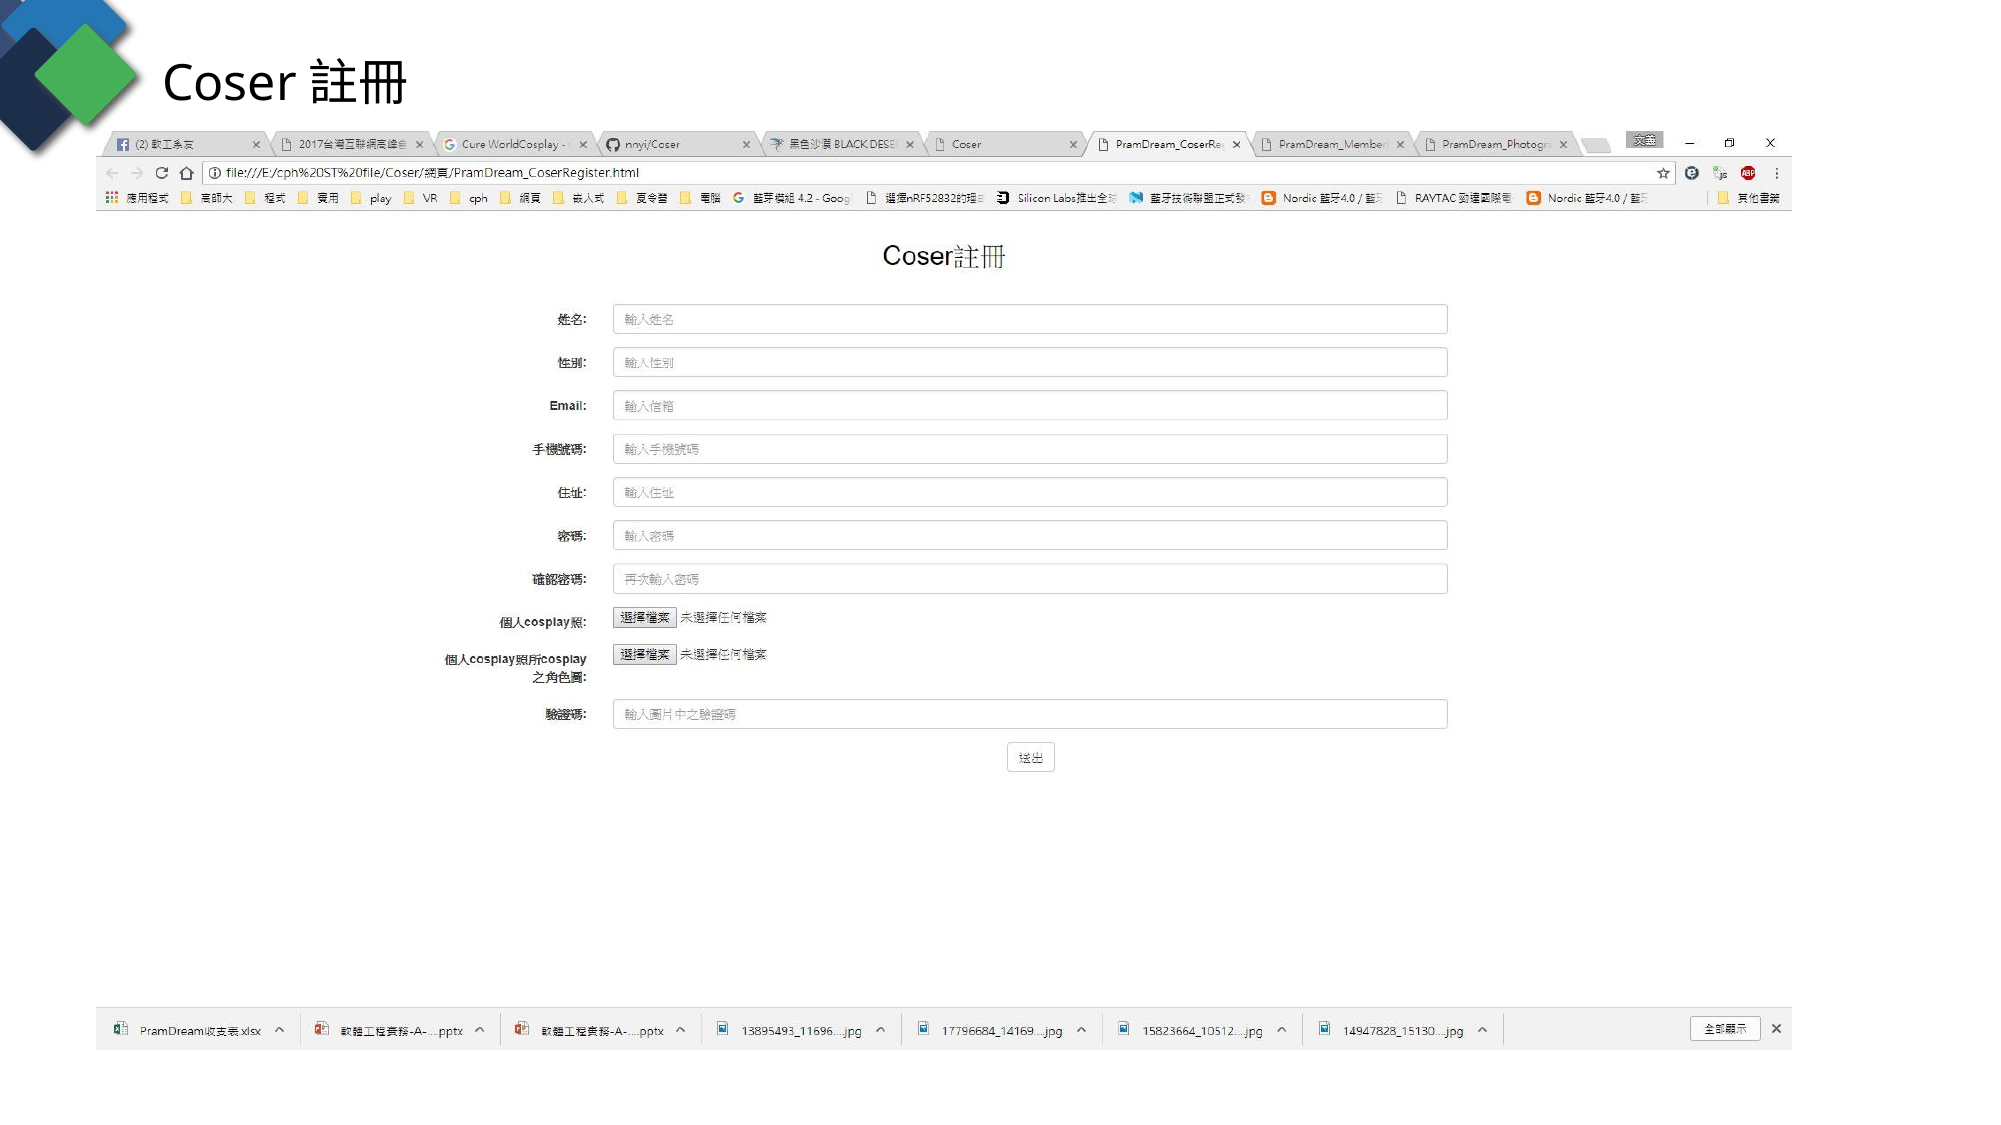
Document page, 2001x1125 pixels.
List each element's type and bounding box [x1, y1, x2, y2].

text_box [0, 0, 733, 134]
picture [96, 131, 1792, 1050]
